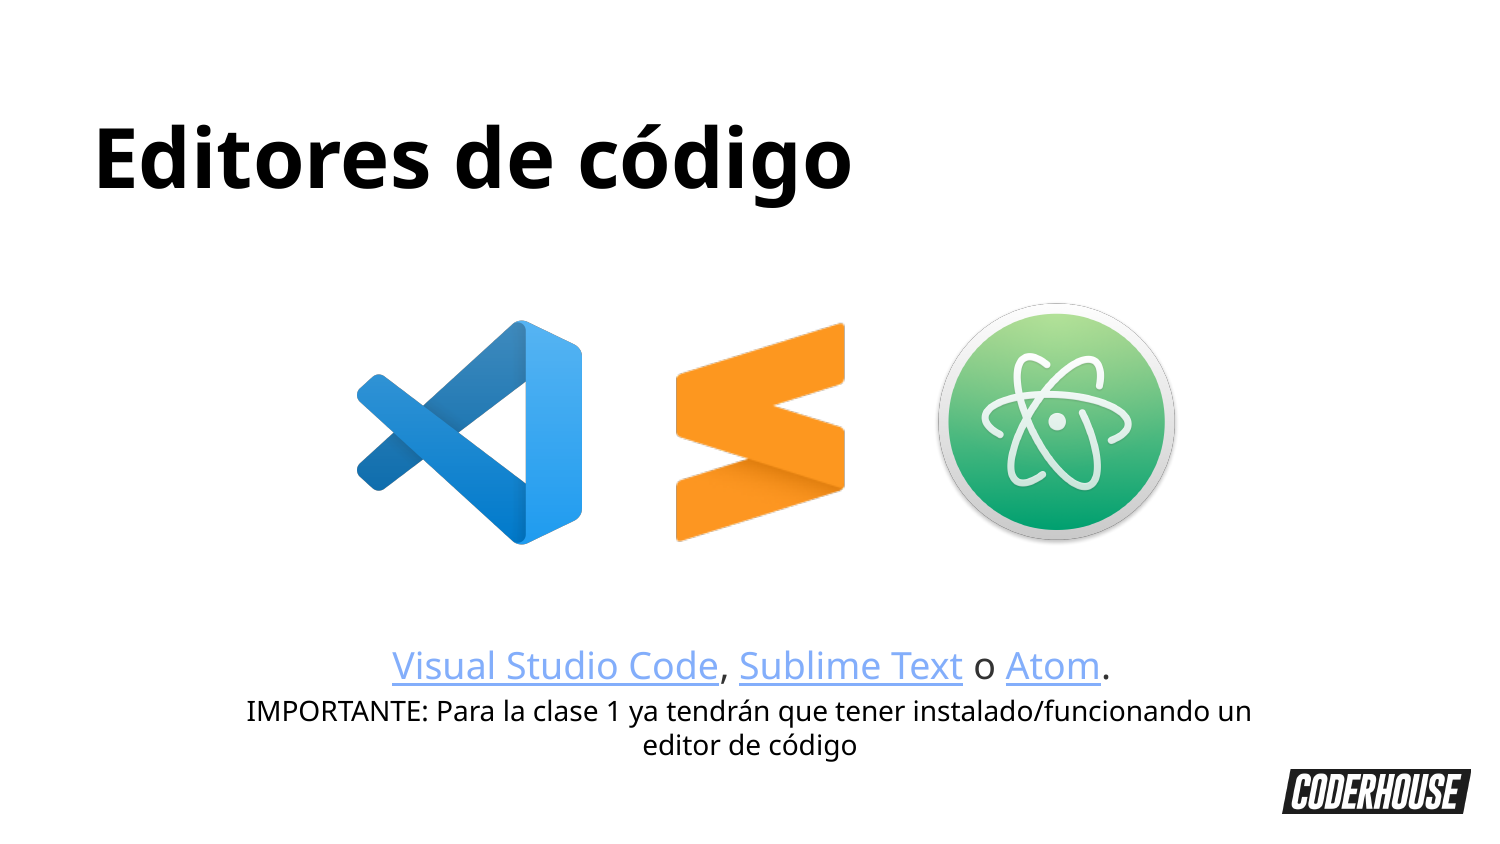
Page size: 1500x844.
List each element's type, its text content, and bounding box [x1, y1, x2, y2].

picture [921, 287, 1191, 557]
picture [1281, 769, 1471, 814]
text_box IMPORTANTE: Para la clase 1 ya tendrán que tener instalado/funcionando un editor de código [211, 678, 1289, 776]
text_box Visual Studio Code, Sublime Text o Atom. [302, 587, 1206, 678]
text_box Editores de código [77, 101, 1414, 222]
picture [357, 320, 582, 545]
picture [626, 298, 896, 568]
